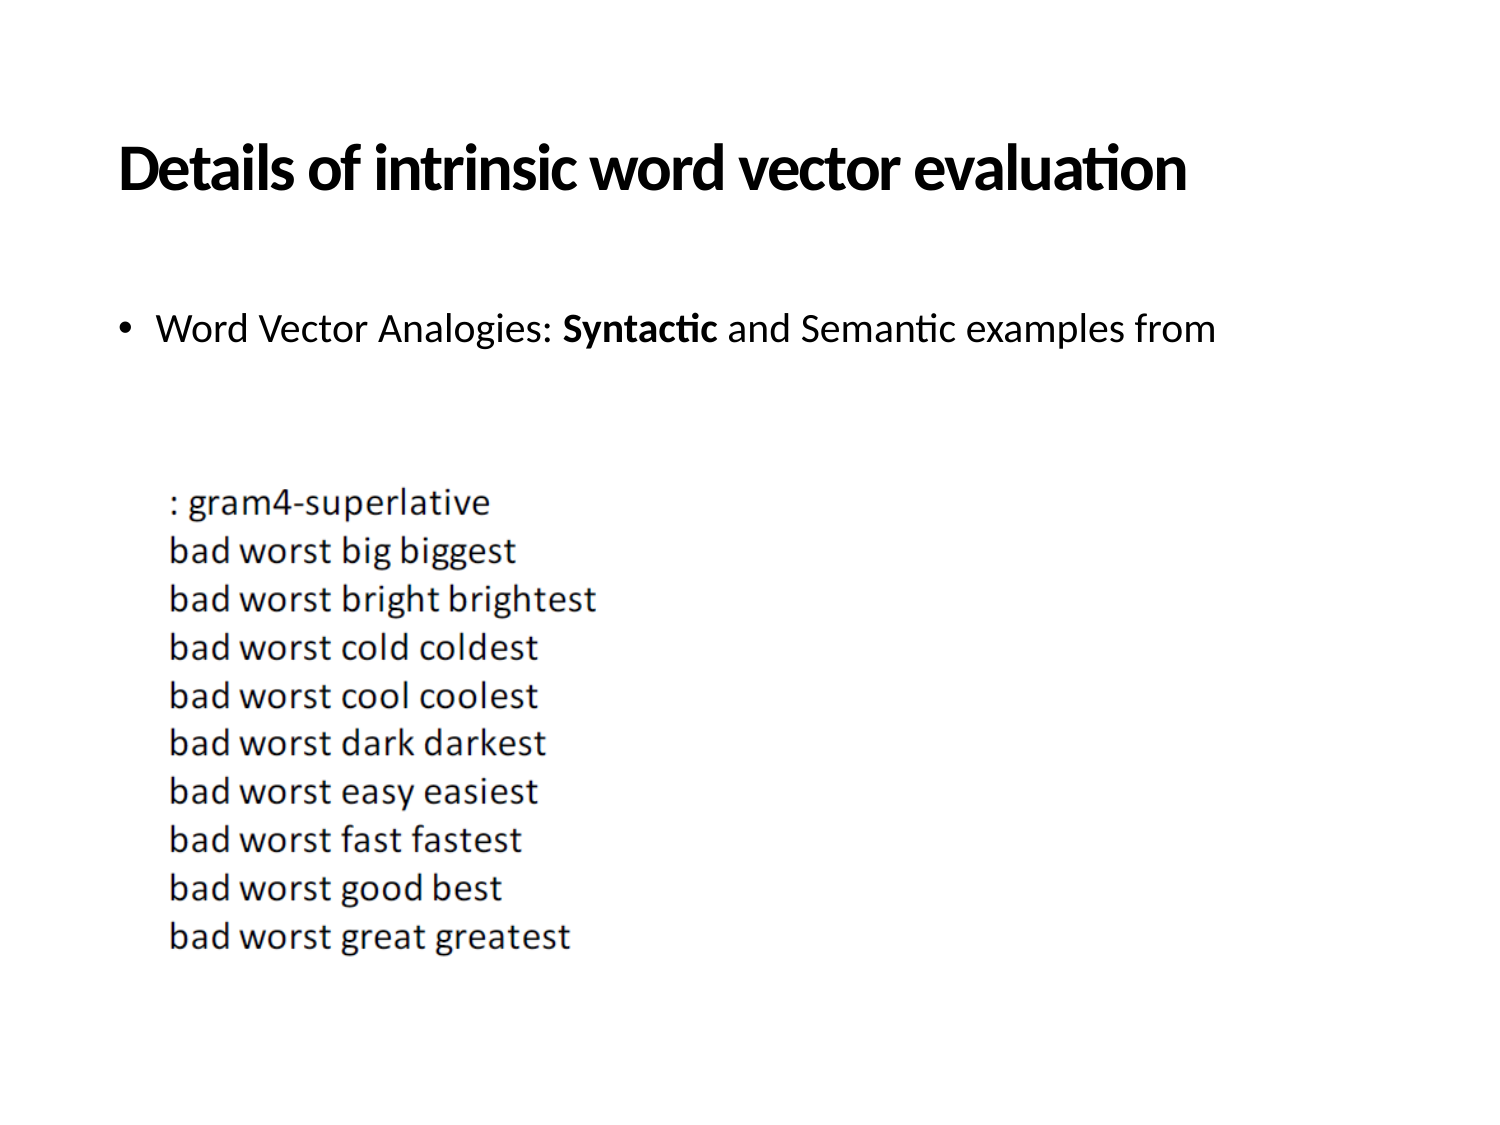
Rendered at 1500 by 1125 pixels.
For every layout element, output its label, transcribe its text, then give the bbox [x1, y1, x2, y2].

picture [154, 483, 610, 969]
list Word Vector Analogies: Syntactic and Semantic examples from [103, 299, 1397, 1014]
title Details of intrinsic word vector evaluation [103, 59, 1397, 278]
